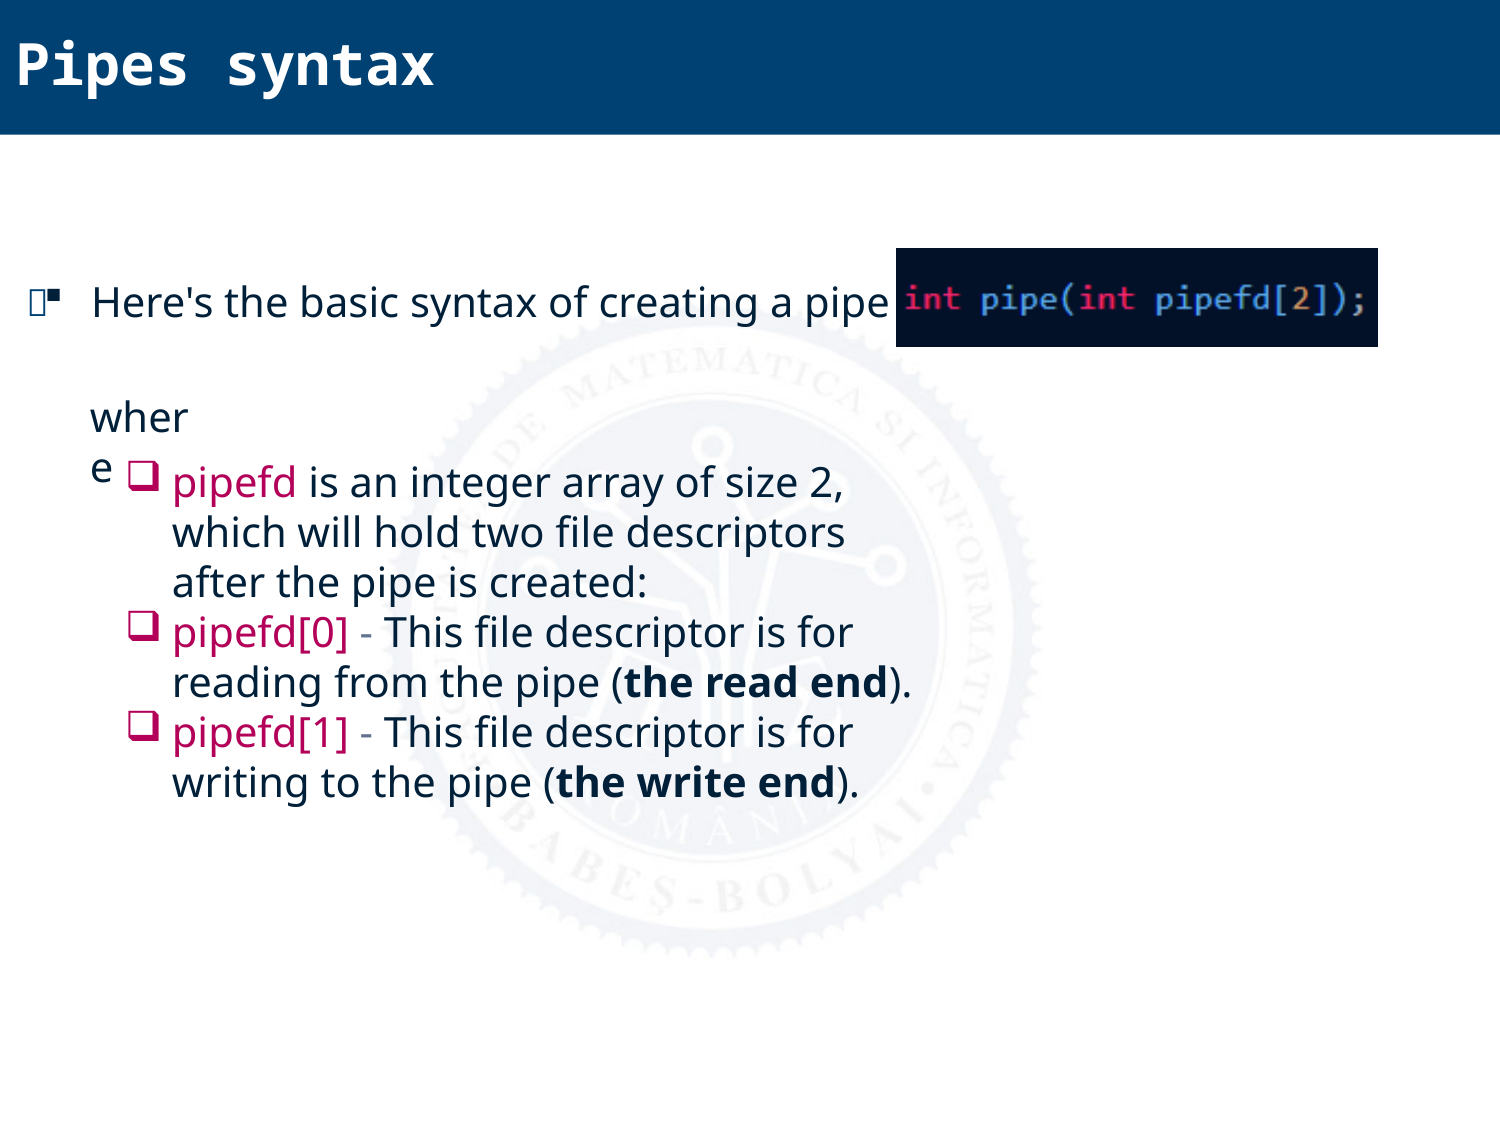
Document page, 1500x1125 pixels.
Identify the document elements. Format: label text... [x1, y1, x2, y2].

text_box where [75, 382, 213, 498]
text_box Here's the basic syntax of creating a pipe in C: [29, 218, 1431, 333]
text_box pipefd is an integer array of size 2, which will hold two file descriptors after the pipe is created: pipefd[0] - This file descriptor is for reading from the pipe (the read end). pipefd[1] - This file descriptor is for writing to the pipe (the write end). [110, 448, 952, 814]
text_box Pipes syntax [0, 0, 1500, 135]
text_box 📌 [11, 271, 123, 332]
picture [0, 135, 1500, 1125]
